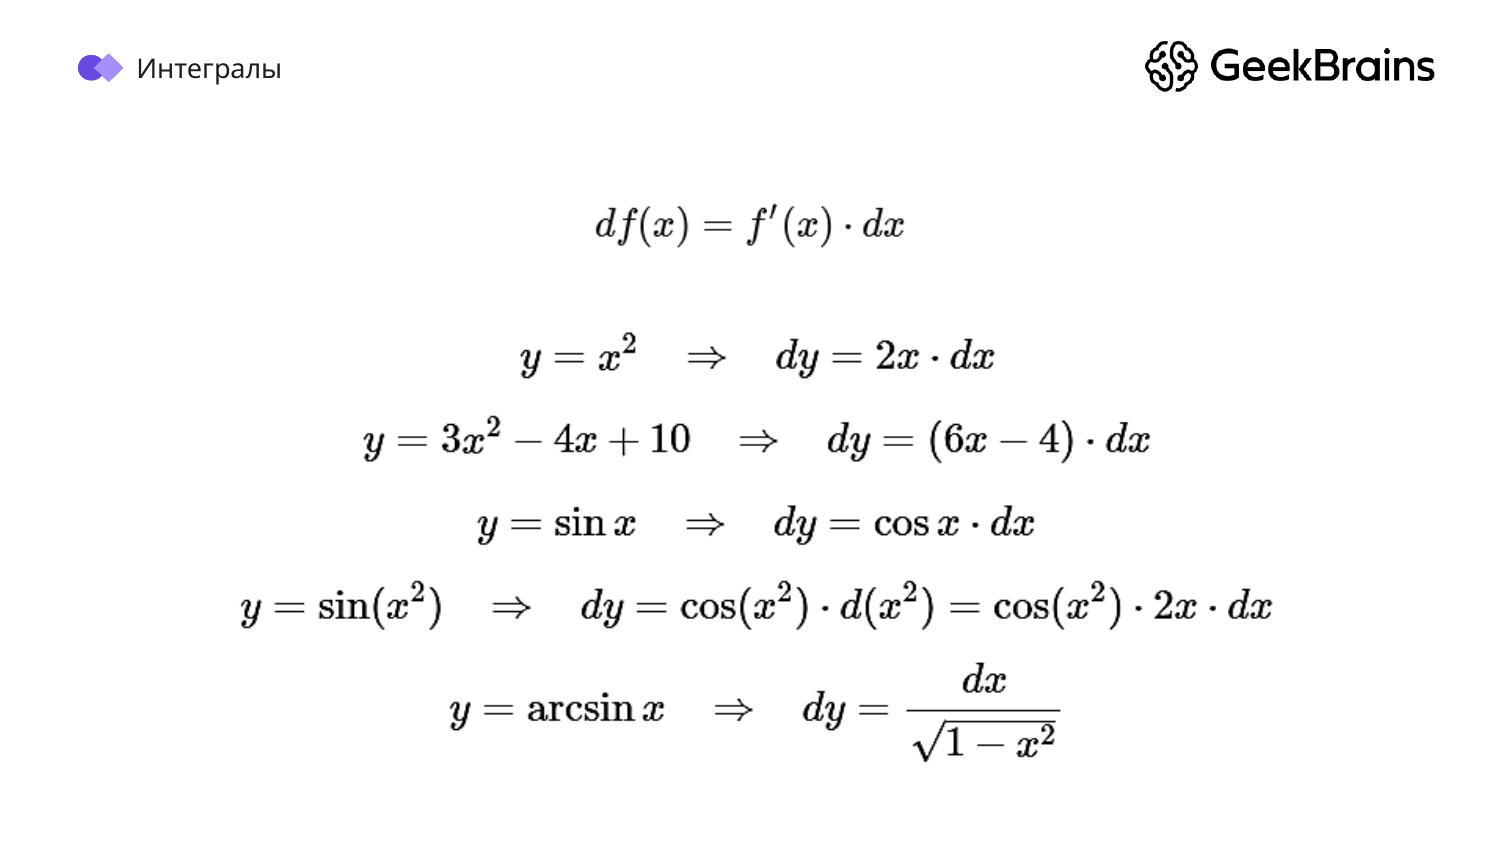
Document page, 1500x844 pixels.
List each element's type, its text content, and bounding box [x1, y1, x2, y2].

title Интегралы [134, 39, 812, 83]
picture [1145, 39, 1435, 93]
text_box [93, 53, 124, 82]
picture [203, 314, 1296, 795]
text_box [78, 54, 102, 81]
picture [579, 181, 921, 264]
